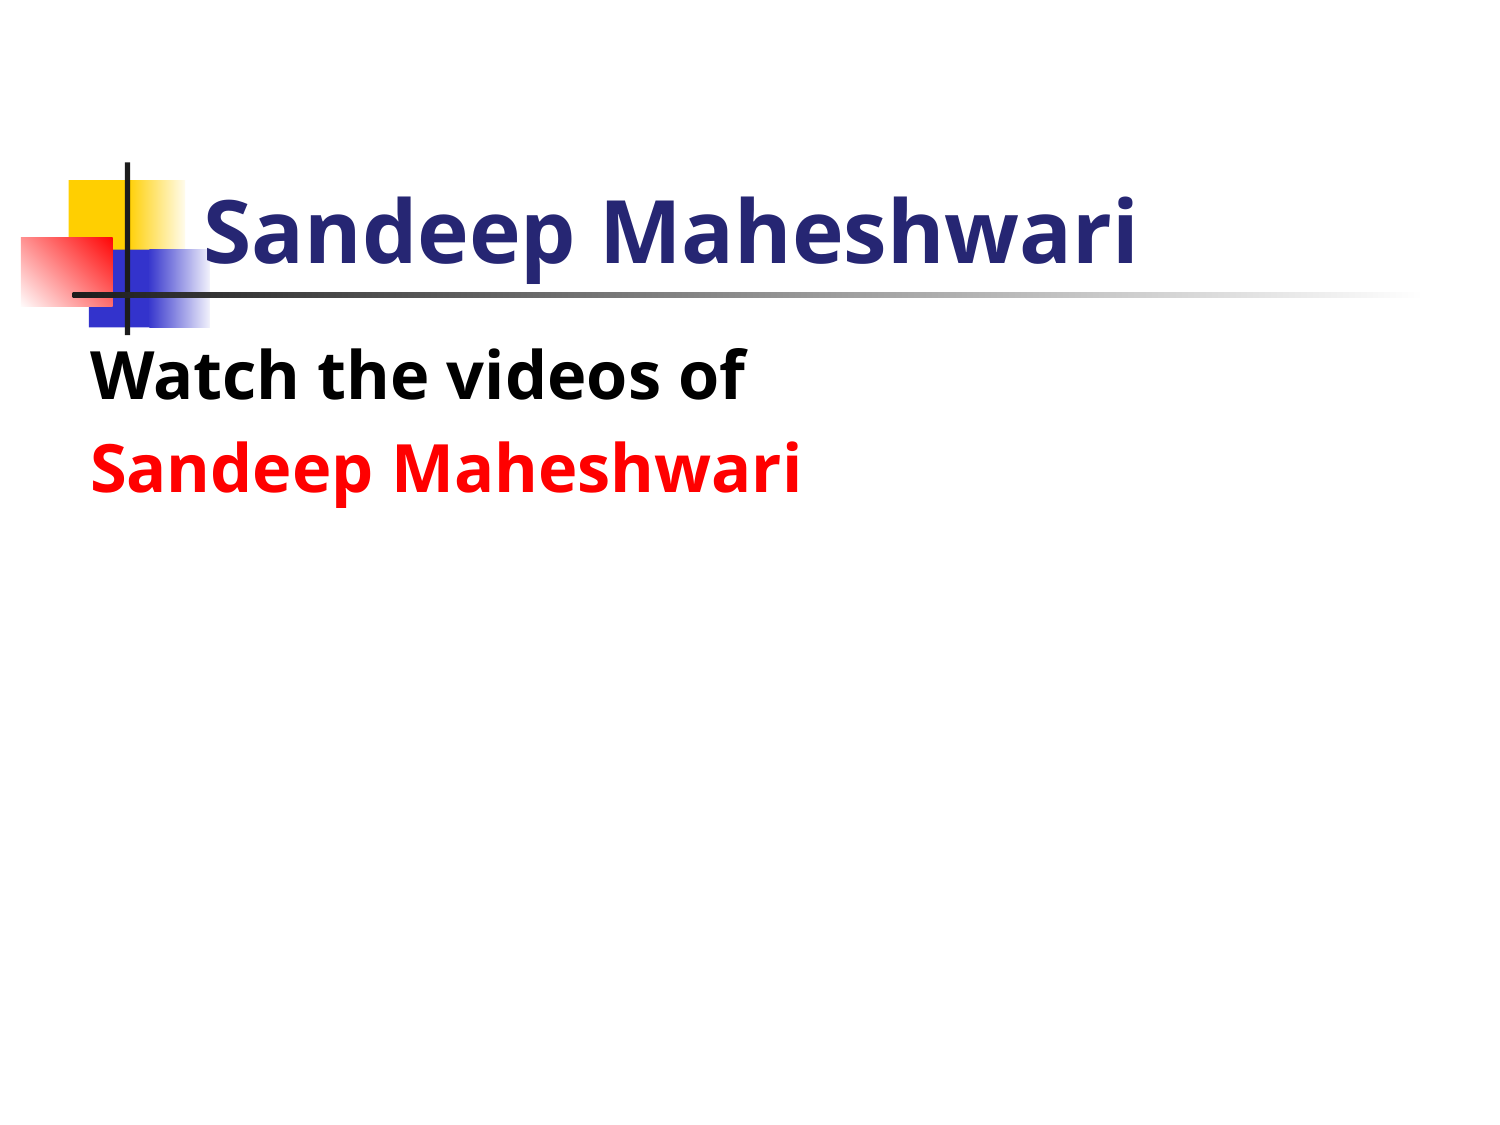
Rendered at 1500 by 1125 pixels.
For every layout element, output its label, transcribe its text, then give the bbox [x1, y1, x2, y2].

list Watch the videos of Sandeep Maheshwari [74, 324, 1500, 1125]
title Sandeep Maheshwari [188, 101, 1468, 289]
